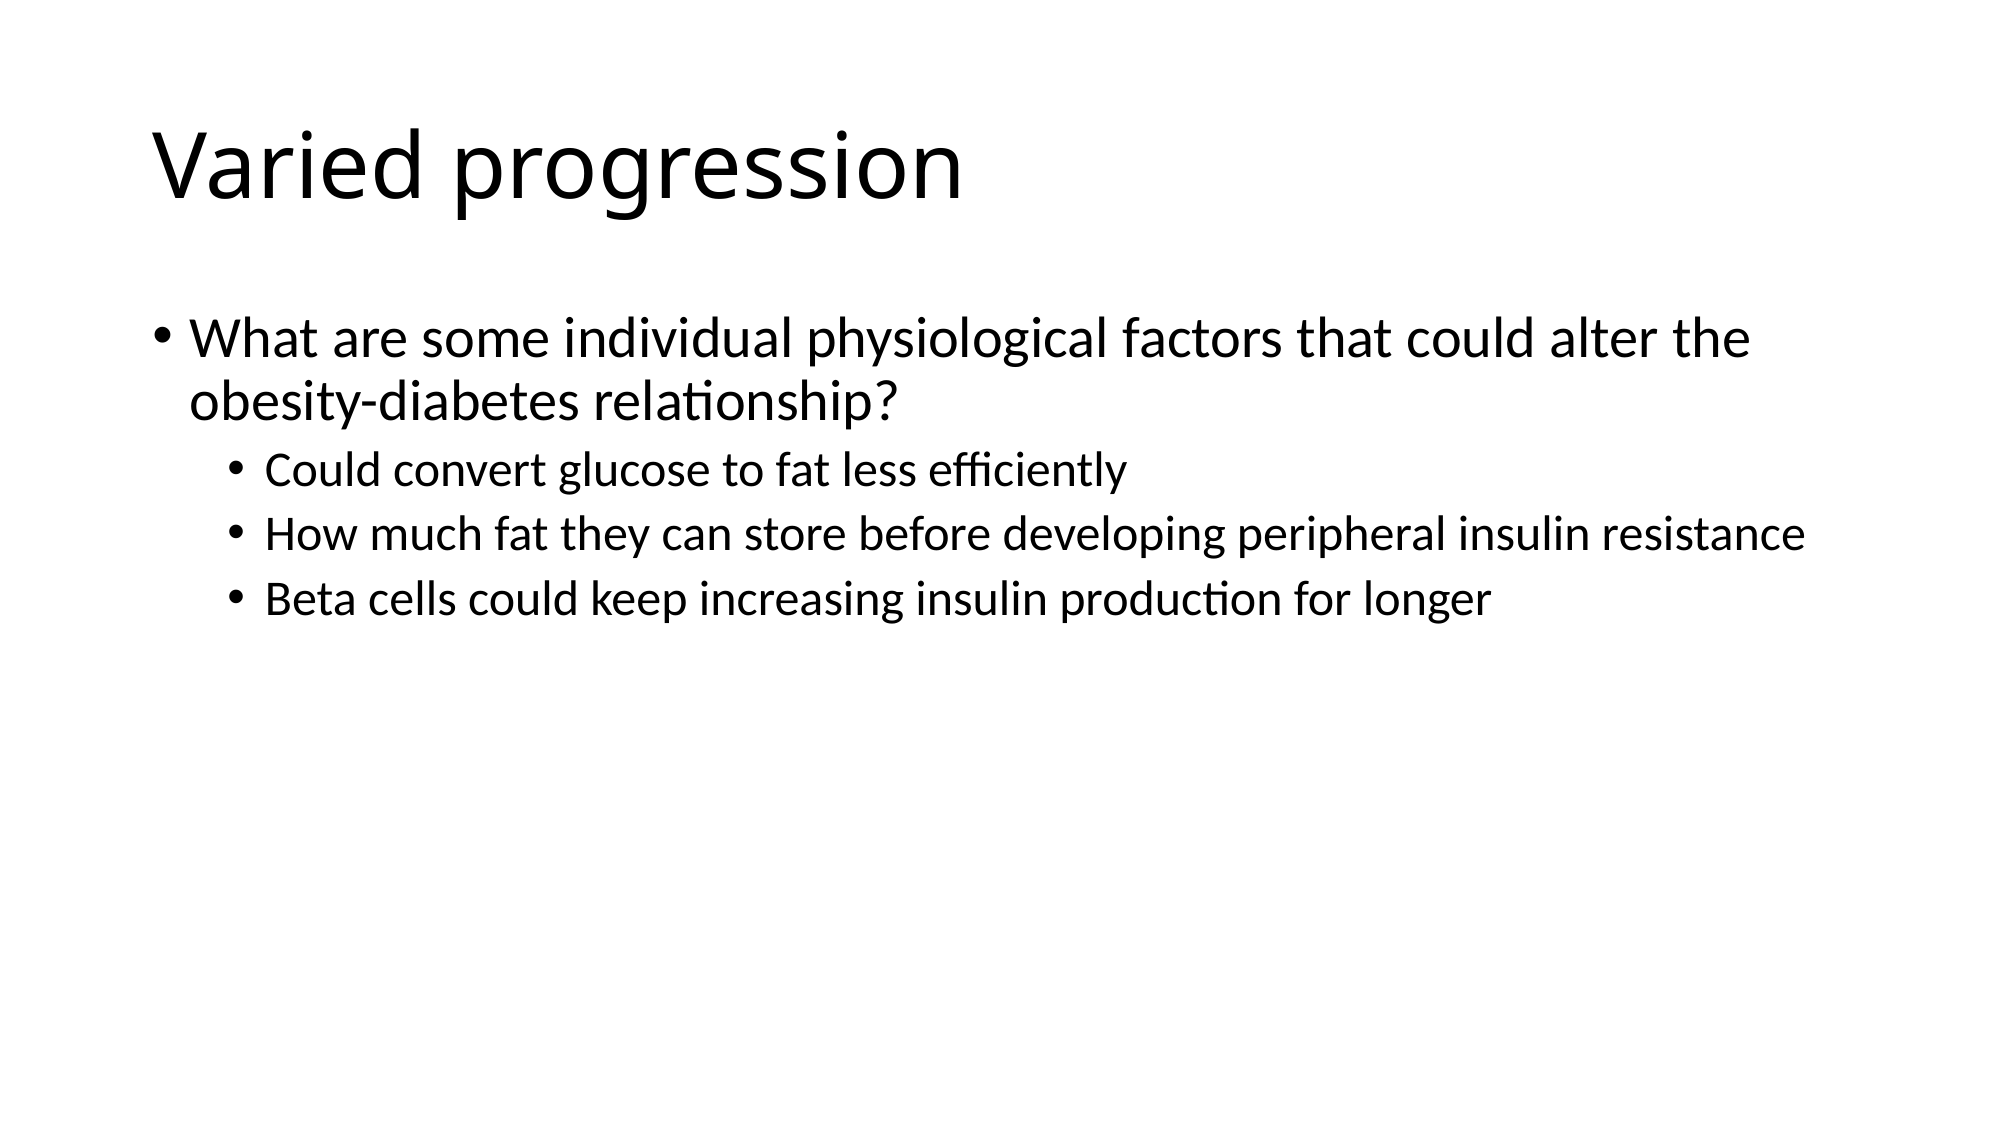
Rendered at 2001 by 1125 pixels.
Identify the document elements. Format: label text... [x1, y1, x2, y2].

list What are some individual physiological factors that could alter the obesity-diabetes relationship? Could convert glucose to fat less efficiently How much fat they can store before developing peripheral insulin resistance Beta cells could keep increasing insulin production for longer [137, 299, 1863, 1014]
title Varied progression [137, 59, 1863, 278]
